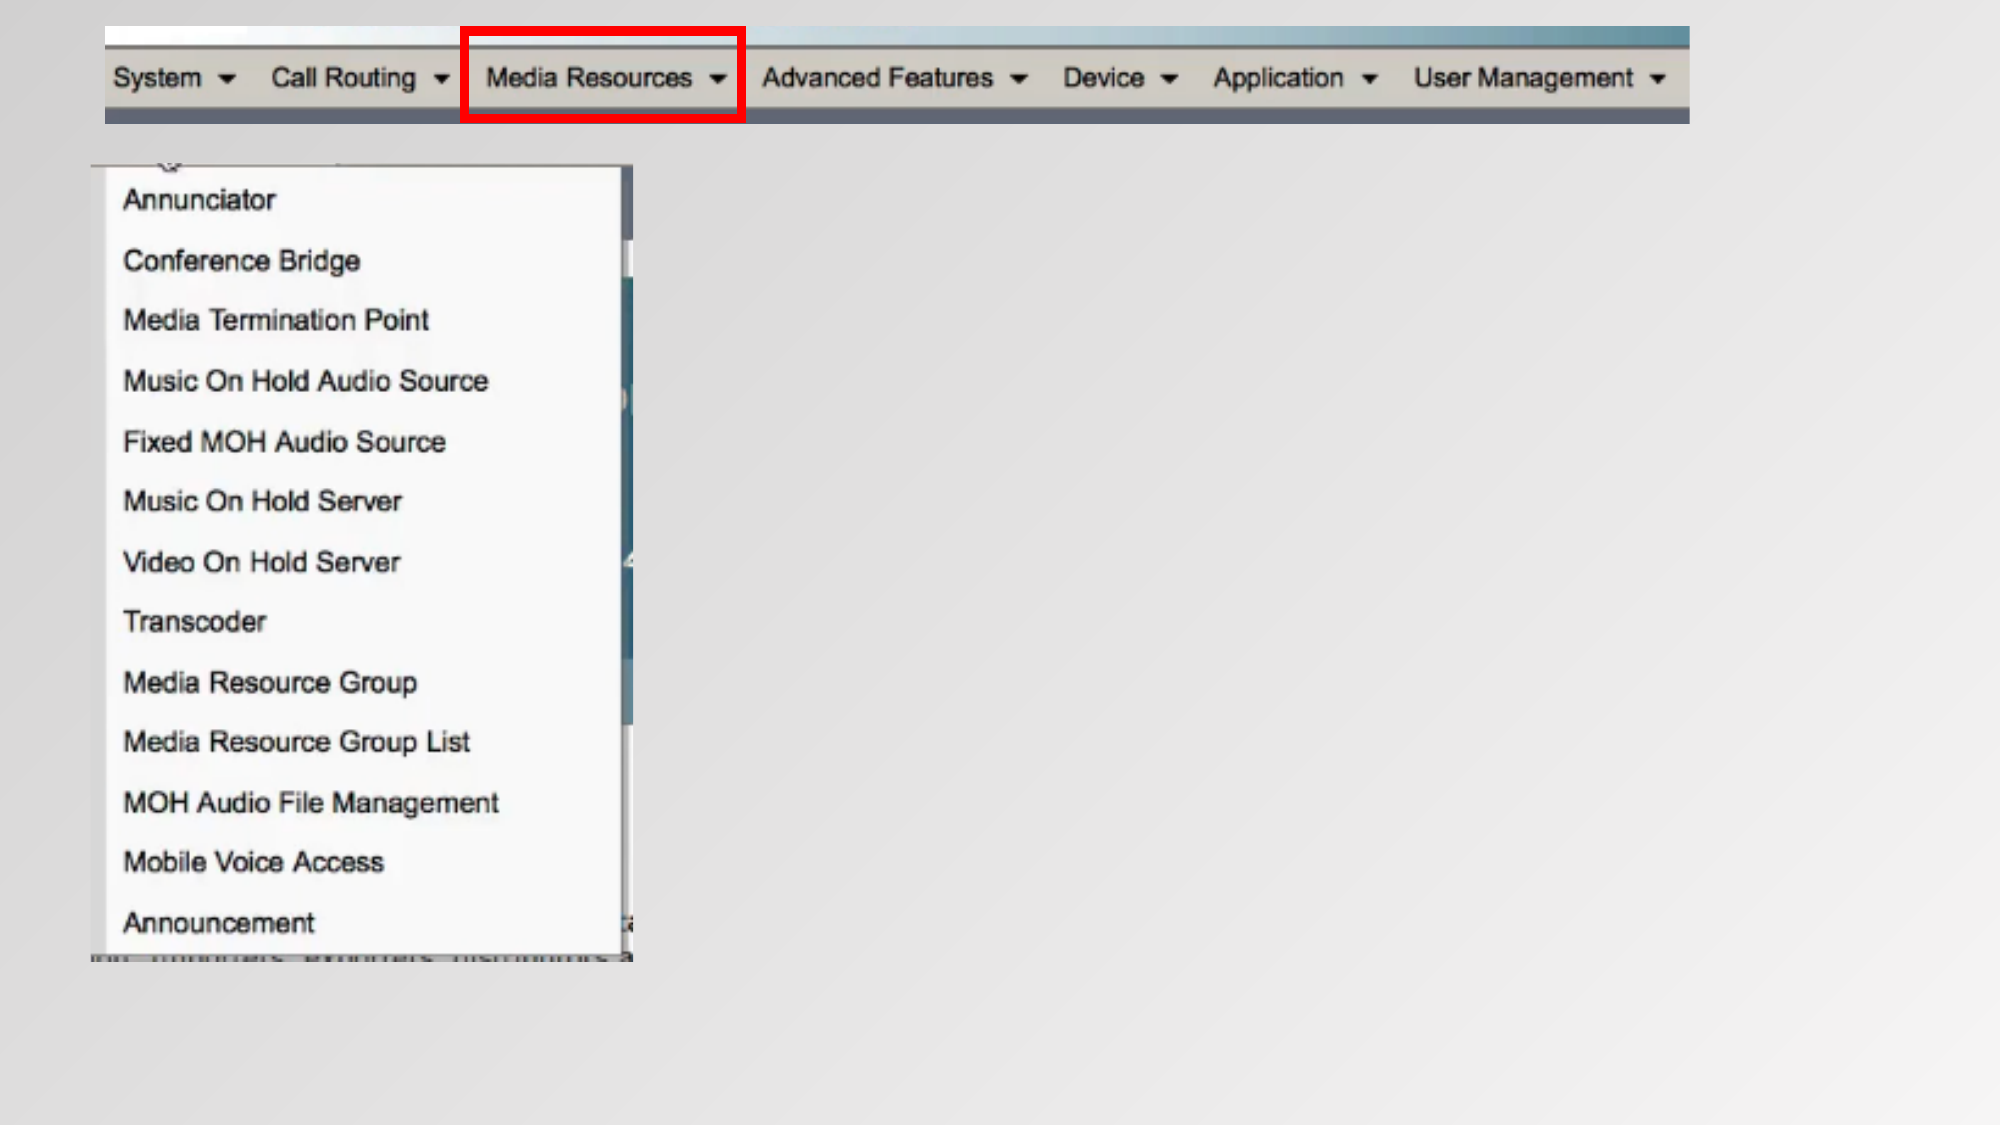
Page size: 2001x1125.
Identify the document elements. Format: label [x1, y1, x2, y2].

picture [90, 163, 634, 962]
picture [105, 25, 1690, 124]
